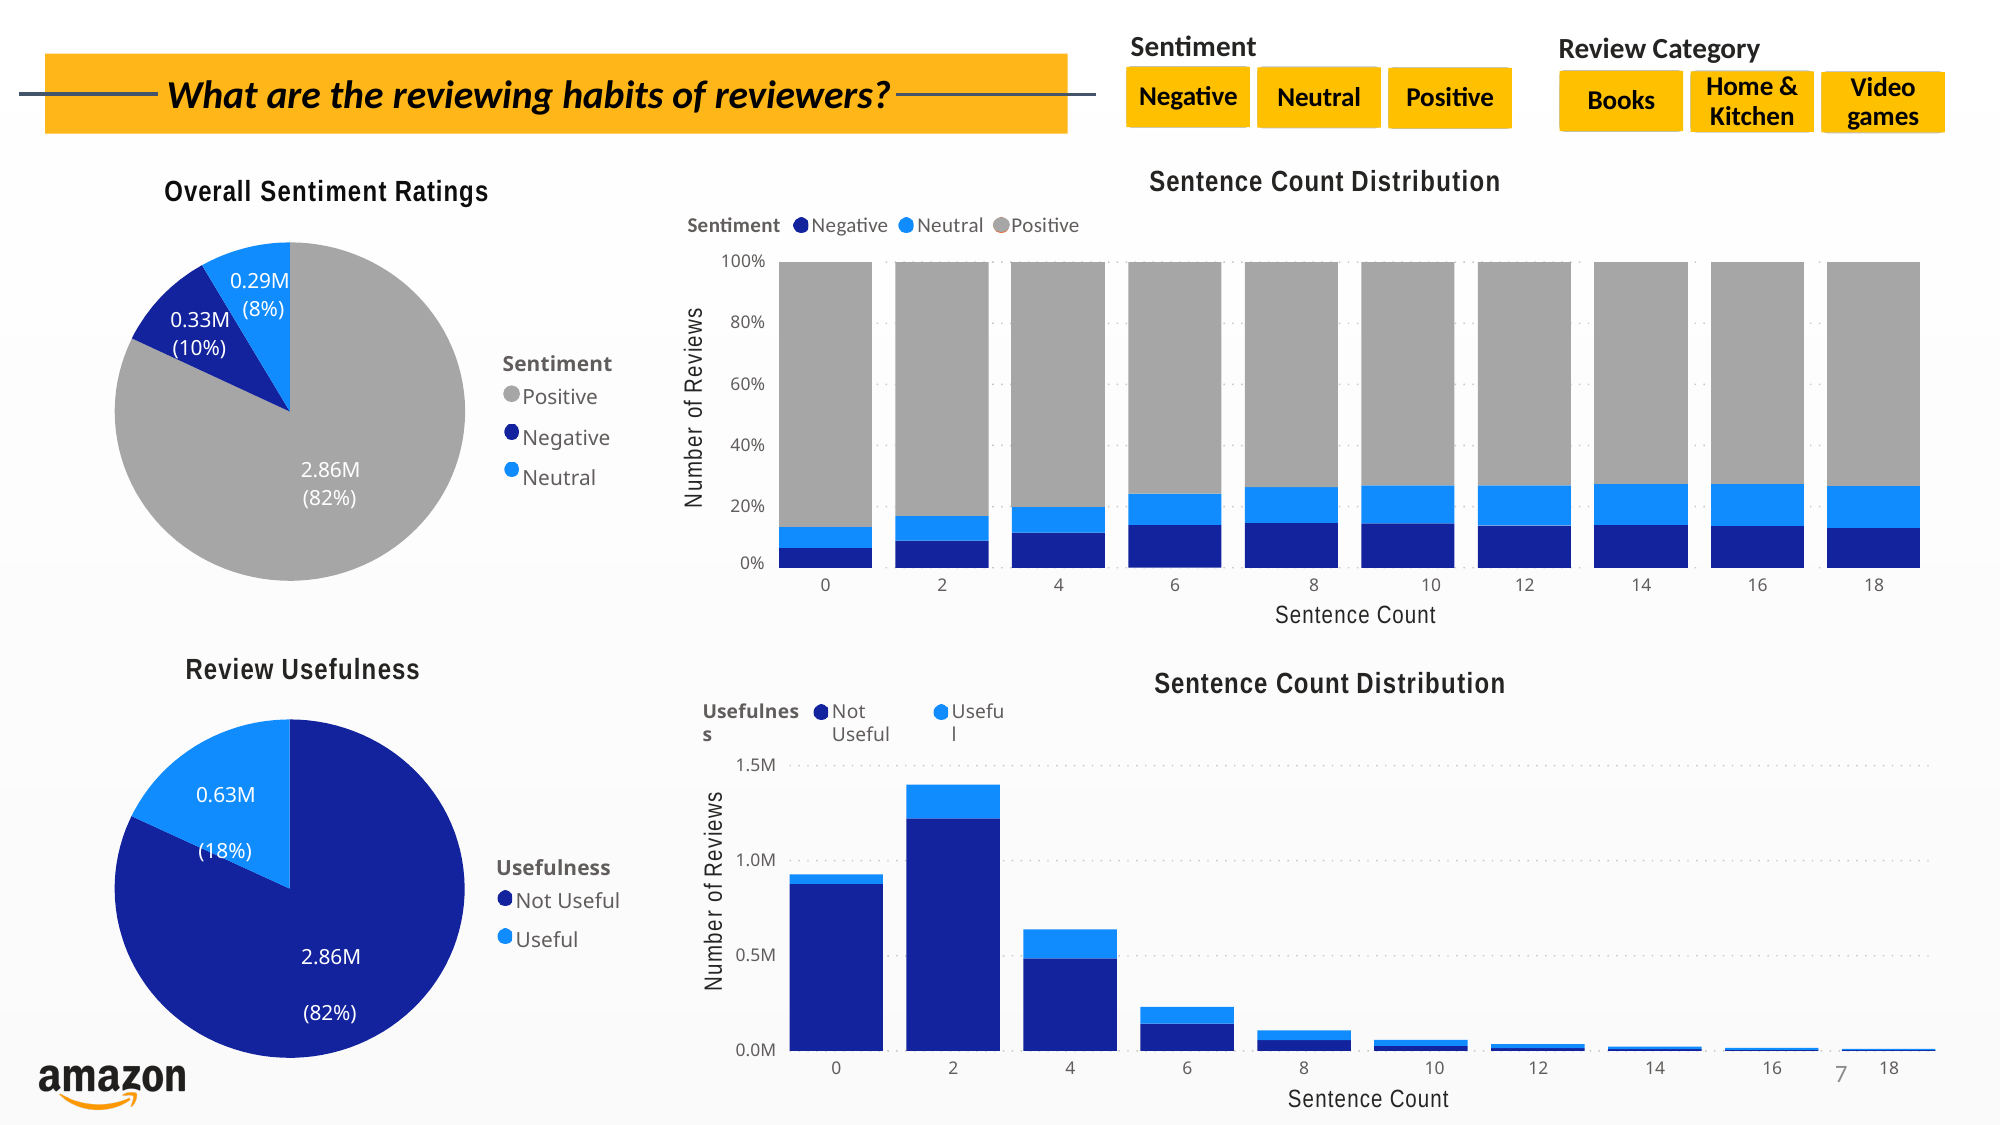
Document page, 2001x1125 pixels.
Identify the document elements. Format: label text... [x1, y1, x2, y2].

text_box 4 [1051, 571, 1066, 595]
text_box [1356, 261, 1457, 569]
text_box 80% [728, 309, 766, 333]
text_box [114, 648, 1936, 1113]
table_cell [779, 527, 872, 548]
text_box Sentiment [685, 208, 783, 237]
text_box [1556, 27, 1947, 135]
text_box [793, 217, 809, 233]
text_box 12 [1512, 571, 1536, 595]
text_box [1125, 25, 1514, 131]
table_header [779, 262, 872, 527]
table_header [1827, 262, 1920, 486]
table_cell [1711, 484, 1804, 526]
text_box 100% [718, 248, 767, 272]
text_box 16 [1745, 571, 1769, 595]
text_box 60% [728, 370, 766, 394]
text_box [114, 169, 632, 581]
table_cell [1594, 525, 1688, 568]
picture [0, 1040, 246, 1125]
table_cell [1827, 528, 1920, 568]
table_cell [1711, 526, 1804, 568]
text_box 20% 0% [728, 492, 766, 573]
text_box 6 8 10 Sentence Count [1147, 569, 1506, 648]
table_cell [1594, 484, 1688, 525]
table_cell [779, 548, 872, 568]
table_header [1594, 262, 1688, 484]
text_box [1241, 261, 1341, 569]
text_box Negative [809, 208, 891, 237]
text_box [1125, 261, 1225, 569]
text_box 14 [1629, 571, 1653, 595]
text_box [894, 261, 994, 569]
table_header [1711, 262, 1804, 484]
text_box 0 [818, 571, 833, 595]
text_box 40% [728, 431, 766, 455]
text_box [19, 53, 1097, 134]
text_box 2 [935, 571, 949, 595]
text_box Neutral [915, 208, 986, 237]
text_box Number of Reviews [681, 282, 708, 510]
text_box 18 [1862, 571, 1886, 595]
text_box [898, 217, 914, 233]
text_box [992, 217, 1010, 233]
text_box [1472, 261, 1572, 569]
text_box Sentence Count Distribution [1147, 160, 1503, 197]
table_cell [1827, 486, 1920, 528]
text_box Positive [1009, 208, 1082, 237]
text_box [1010, 261, 1110, 569]
